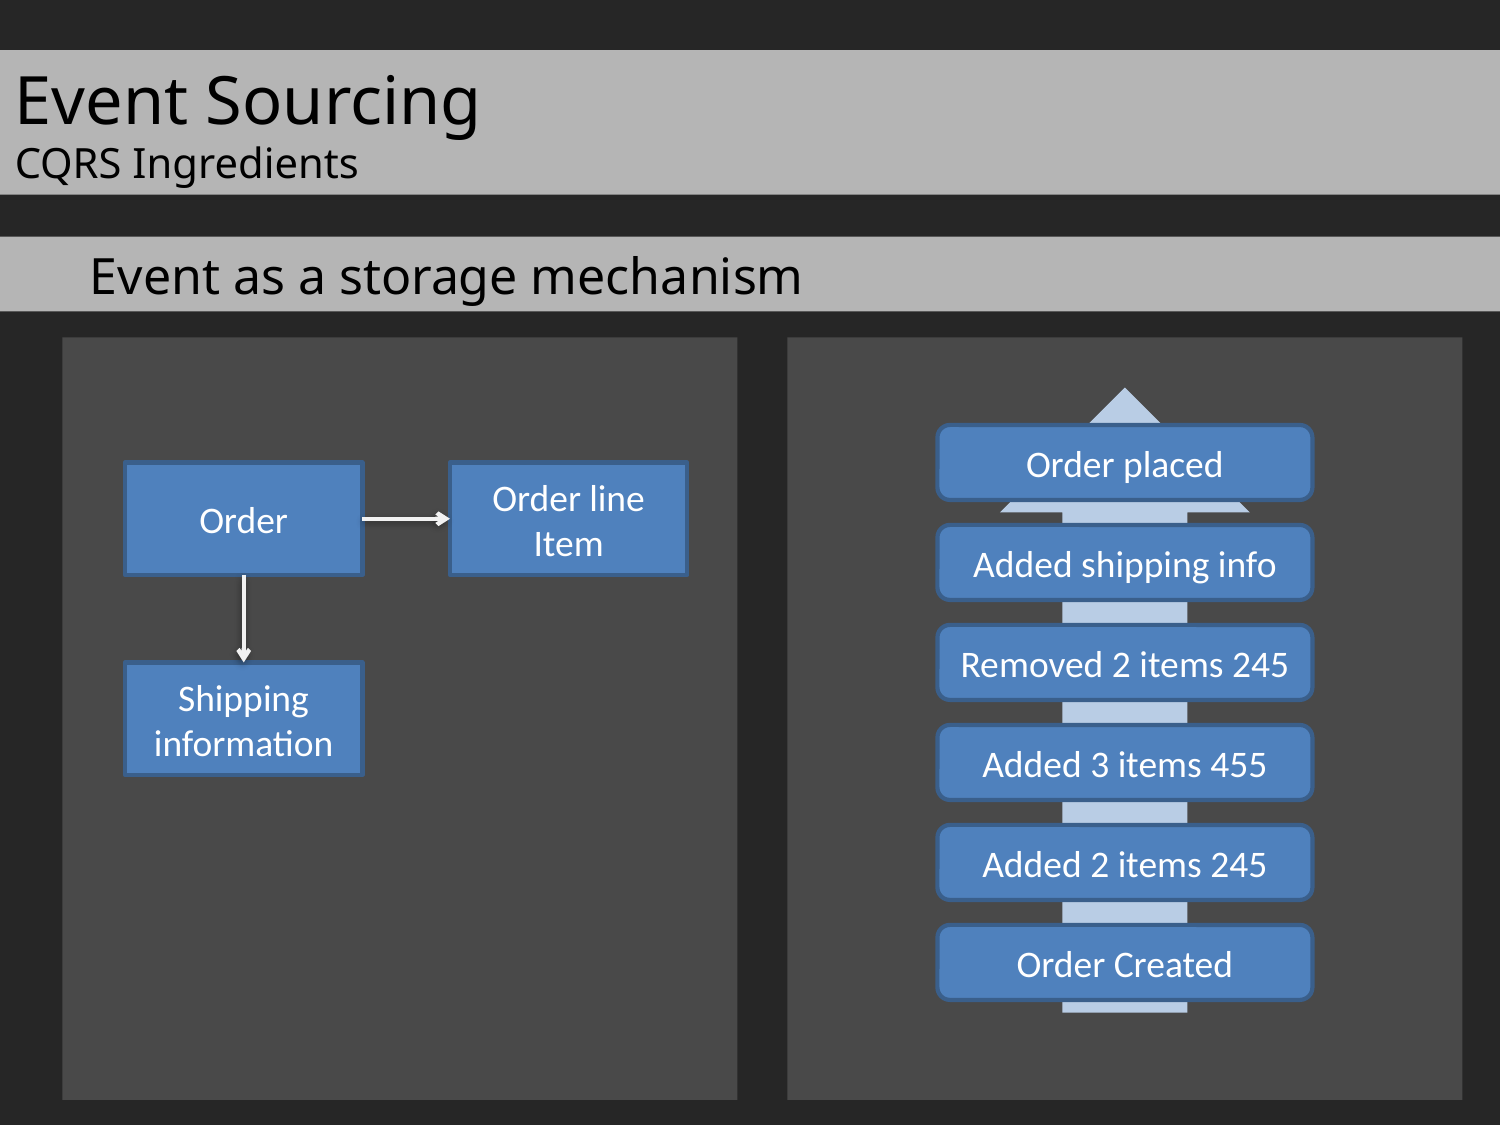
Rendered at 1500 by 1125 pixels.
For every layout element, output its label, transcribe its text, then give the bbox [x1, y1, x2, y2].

text_box Order line Item [448, 460, 689, 577]
text_box Event Sourcing CQRS Ingredients [0, 50, 1500, 195]
text_box [1060, 603, 1190, 622]
text_box Order [123, 460, 365, 577]
text_box Event as a storage mechanism [0, 236, 1500, 312]
text_box Order Created [935, 922, 1315, 1003]
text_box [1060, 803, 1190, 822]
text_box Removed 2 items 245 [935, 622, 1315, 703]
text_box [785, 335, 1464, 1102]
text_box Added 2 items 245 [935, 822, 1315, 903]
text_box [998, 503, 1252, 522]
text_box Added shipping info [935, 522, 1315, 603]
text_box Added 3 items 455 [935, 722, 1315, 803]
text_box [1060, 703, 1190, 722]
text_box [1060, 1003, 1190, 1015]
text_box Shipping information [123, 660, 365, 777]
text_box [1087, 385, 1163, 422]
text_box [1060, 903, 1190, 922]
text_box Order placed [935, 422, 1315, 503]
text_box [60, 335, 739, 1102]
